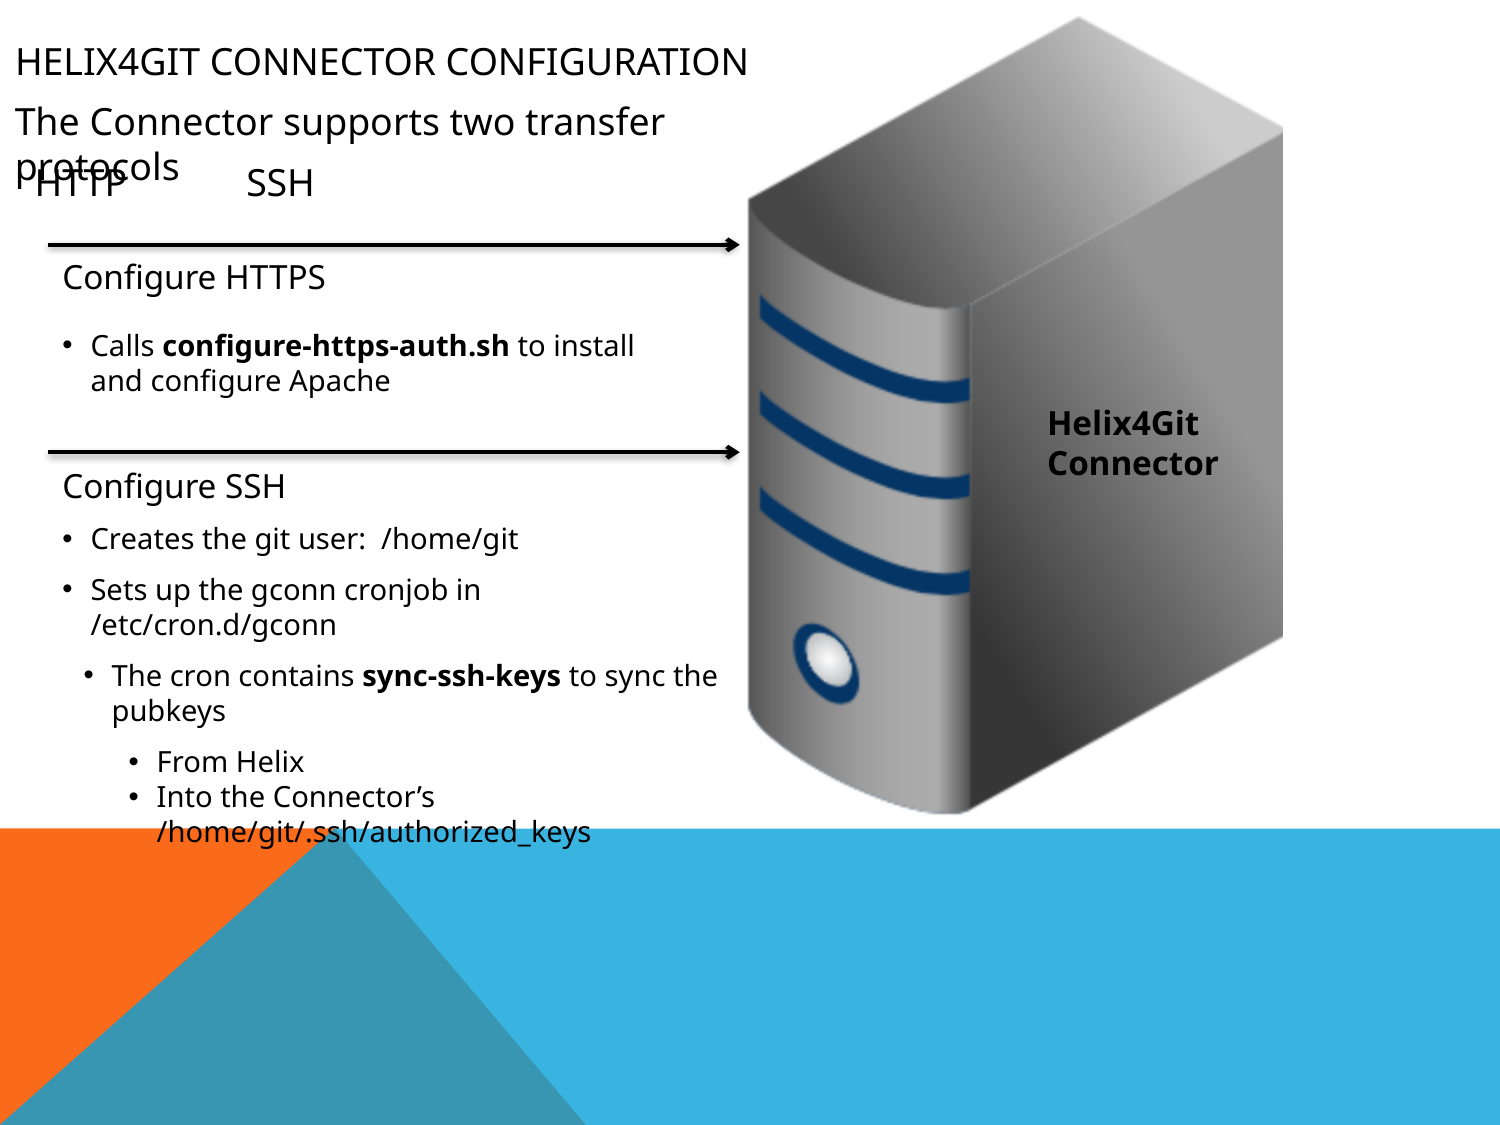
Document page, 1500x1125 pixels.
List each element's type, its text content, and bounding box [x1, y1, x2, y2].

text_box Creates the git user: /home/git [47, 513, 565, 563]
picture [739, 0, 1284, 823]
text_box Sets up the gconn cronjob in /etc/cron.d/gconn [47, 563, 565, 649]
text_box The Connector supports two transfer protocols [0, 90, 734, 196]
text_box The cron contains sync-ssh-keys to sync the pubkeys [68, 649, 734, 735]
text_box Configure SSH [47, 458, 538, 513]
text_box SSH [231, 151, 366, 211]
text_box HTTP [19, 151, 154, 211]
text_box From Helix Into the Connector’s /home/git/.ssh/authorized_keys [113, 736, 869, 891]
title HELIX4GIT CONNECTOR Configuration [0, 15, 734, 90]
text_box Configure HTTPS [47, 250, 538, 304]
text_box Calls configure-https-auth.sh to install and configure Apache [47, 320, 670, 405]
